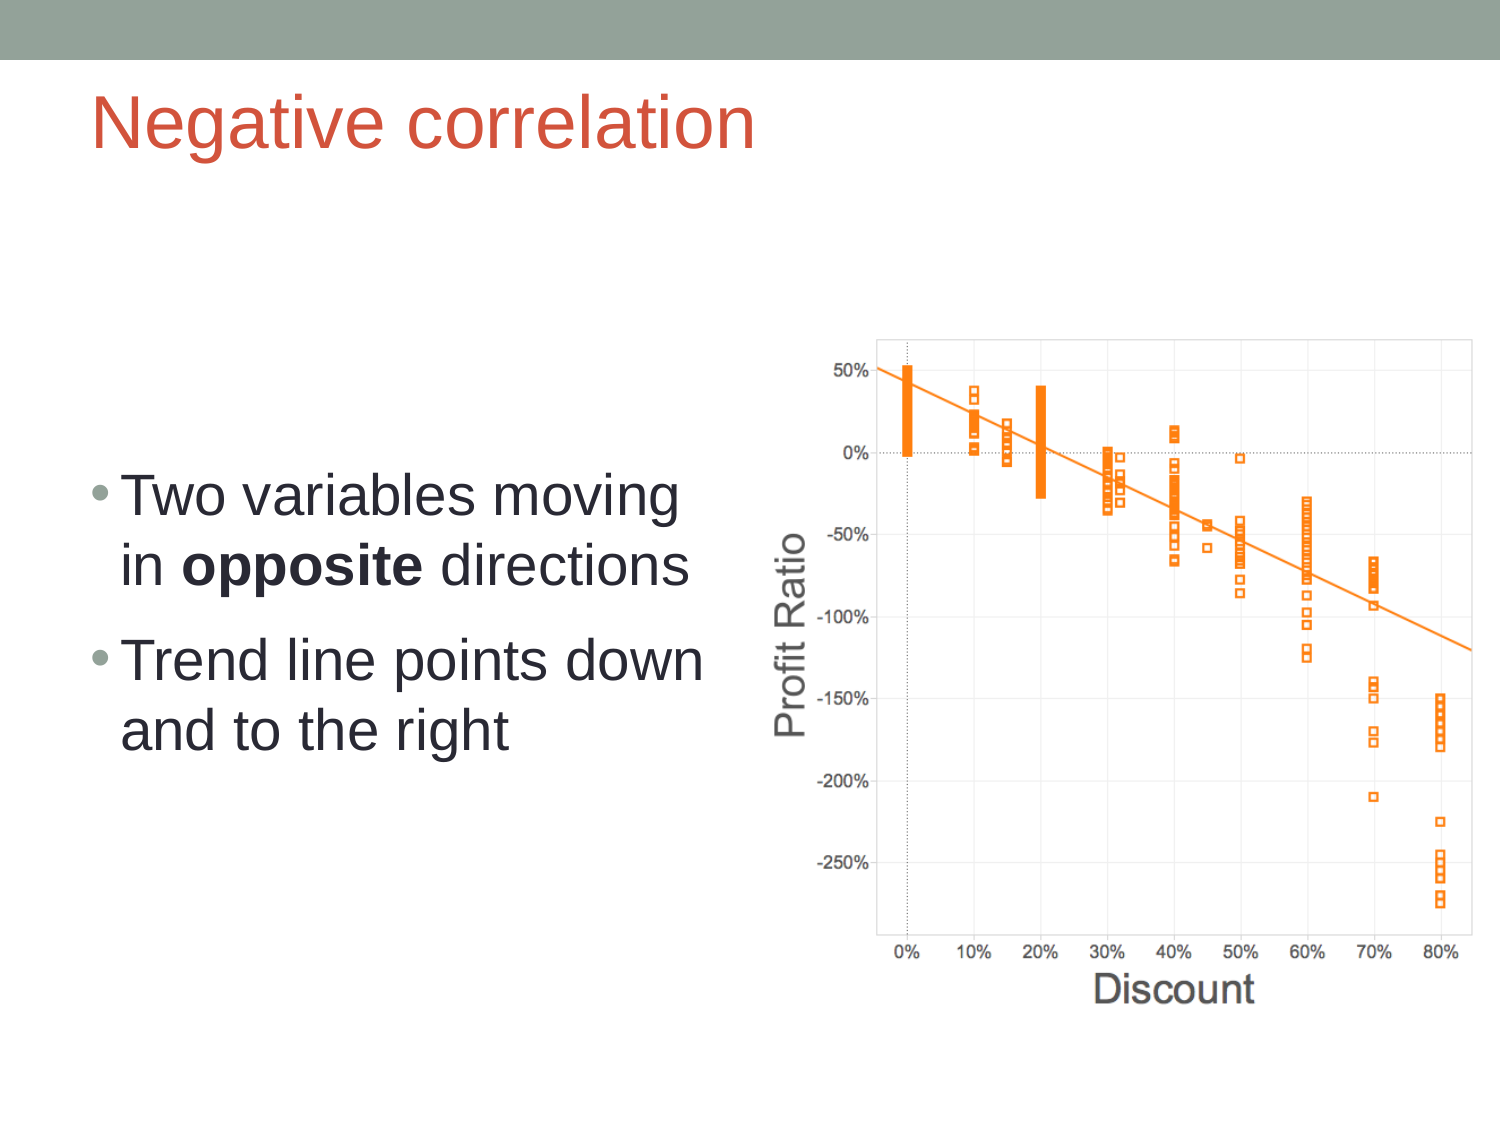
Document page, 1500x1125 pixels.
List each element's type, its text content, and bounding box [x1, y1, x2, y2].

list Two variables moving in opposite directions Trend line points down and to the right [75, 450, 738, 1049]
title Negative correlation [75, 37, 1425, 200]
picture [762, 337, 1476, 1014]
